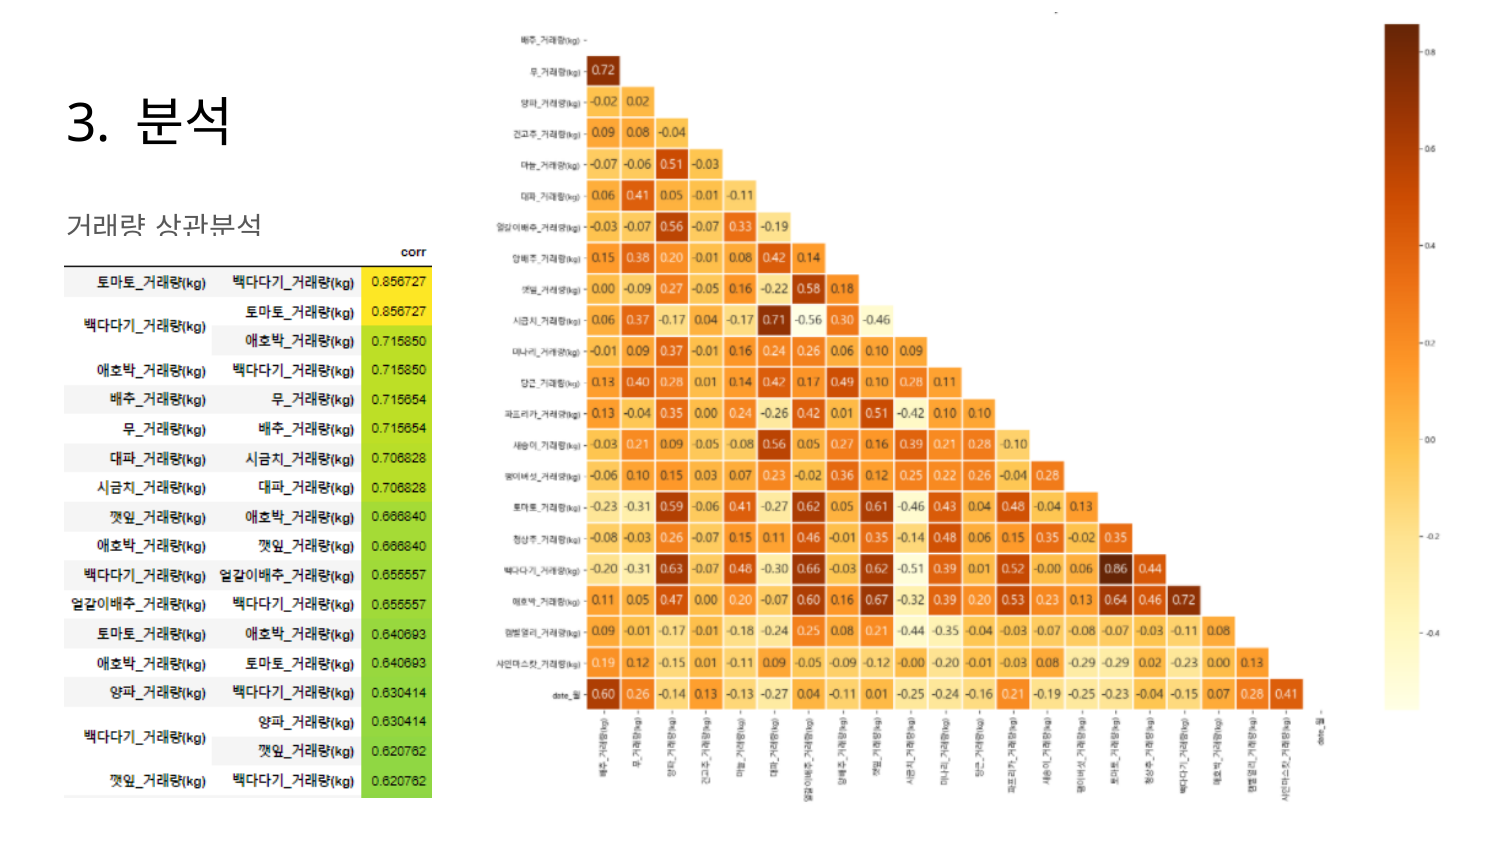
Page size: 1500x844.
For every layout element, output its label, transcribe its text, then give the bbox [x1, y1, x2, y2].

picture [476, 12, 1450, 814]
list 거래량 상관분석 [51, 189, 471, 750]
title 3. 분석 [51, 72, 471, 167]
picture [64, 236, 432, 798]
